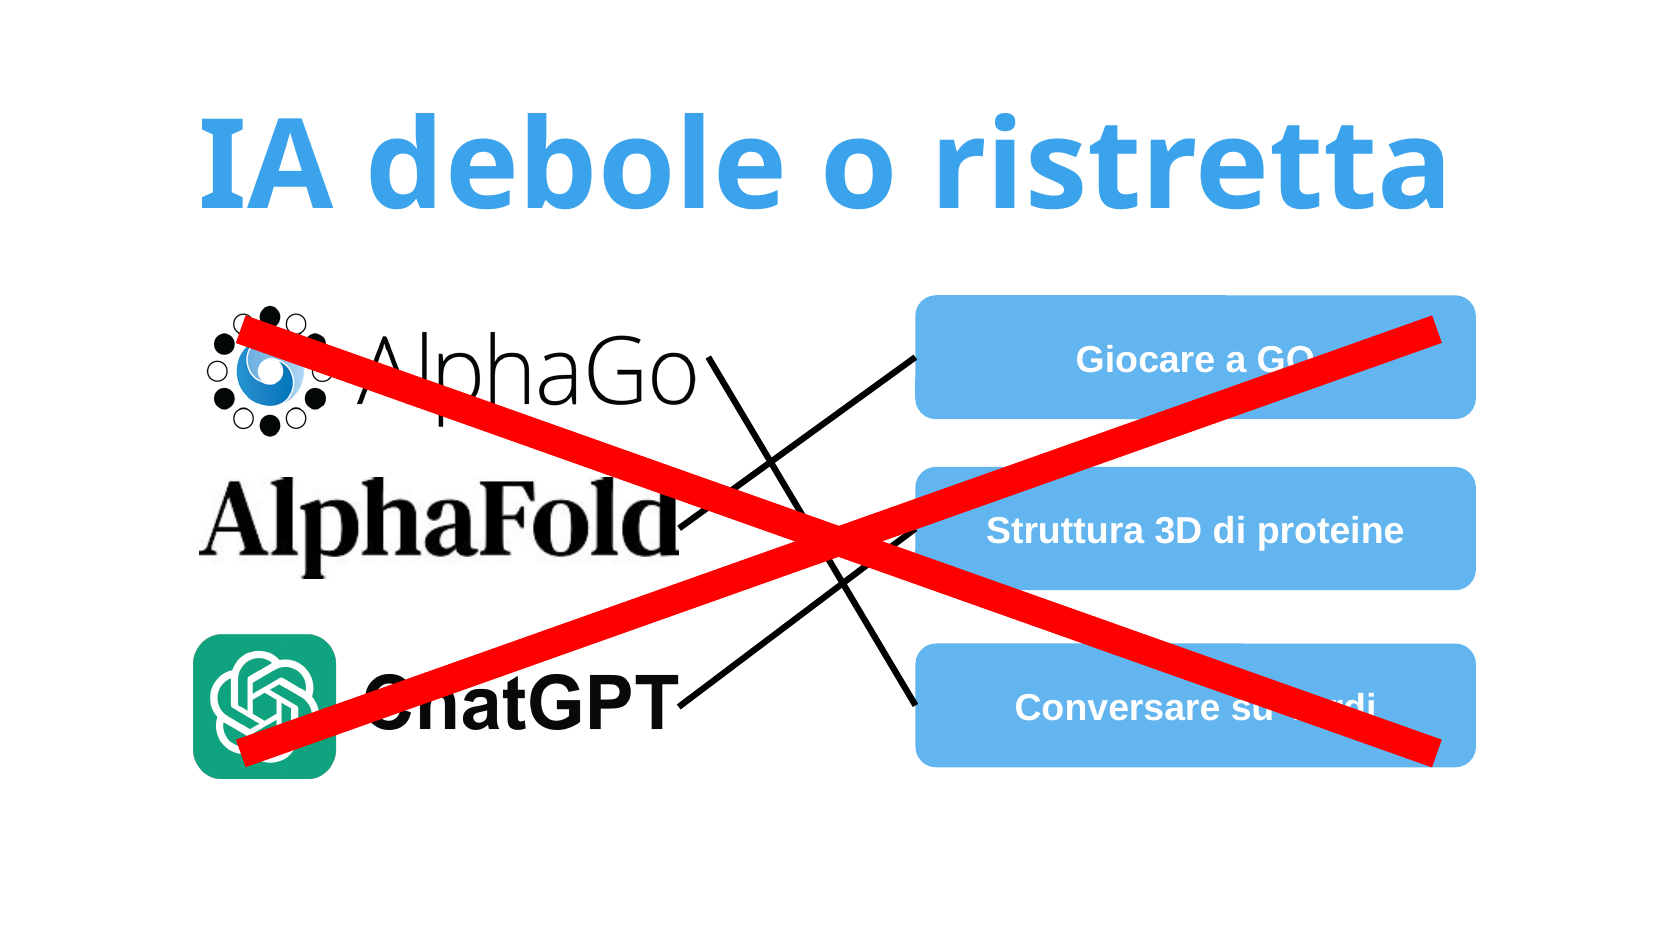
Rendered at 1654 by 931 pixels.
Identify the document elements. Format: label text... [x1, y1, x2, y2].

text_box Conversare su Verdi [1173, 643, 1476, 768]
text_box Struttura 3D di proteine [916, 466, 1476, 591]
text_box [534, 449, 679, 477]
text_box [916, 315, 1442, 530]
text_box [678, 528, 916, 708]
picture [193, 265, 709, 449]
title IA debole o ristretta [82, 81, 1571, 236]
text_box Giocare a GO [915, 295, 1476, 420]
text_box [533, 582, 678, 634]
text_box Conversare su Verdi [915, 643, 1430, 768]
picture [193, 634, 679, 780]
picture [199, 477, 679, 579]
text_box [916, 553, 1442, 768]
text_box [679, 357, 916, 529]
